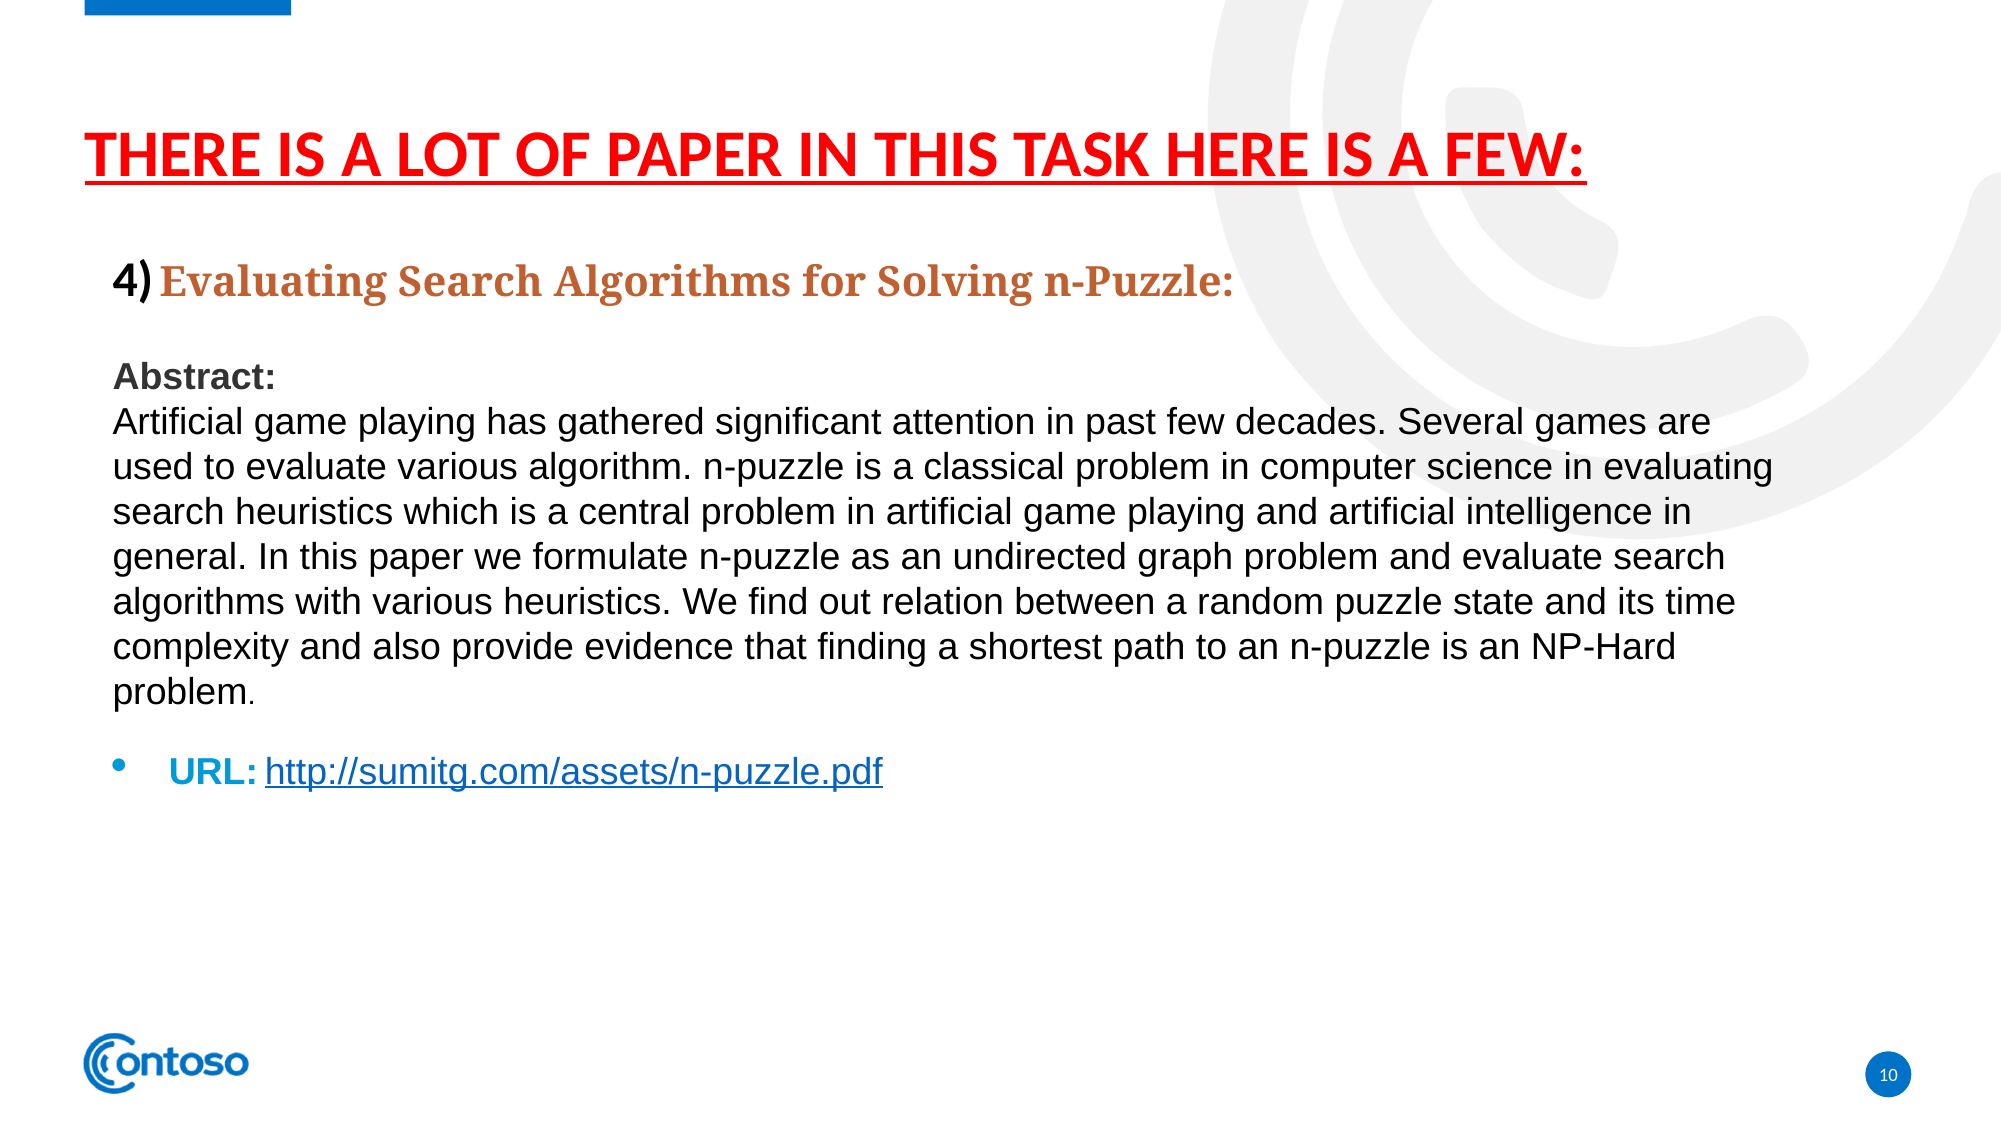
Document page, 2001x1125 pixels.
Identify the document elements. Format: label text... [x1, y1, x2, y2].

slide_number 10 [1864, 1059, 1913, 1090]
title There is a lot of paper in this task here is a few: [84, 40, 1914, 192]
text_box 4) Evaluating Search Algorithms for Solving n-Puzzle: Abstract: Artificial game playing has gathered significant attention in past few decades. Several games are used to evaluate various algorithm. n-puzzle is a classical problem in computer science in evaluating search heuristics which is a central problem in artificial game playing and artificial intelligence in general. In this paper we formulate n-puzzle as an undirected graph problem and evaluate search algorithms with various heuristics. We find out relation between a random puzzle state and its time complexity and also provide evidence that finding a shortest path to an n-puzzle is an NP-Hard problem. URL: http://sumitg.com/assets/n-puzzle.pdf [97, 239, 1814, 800]
picture [77, 1027, 254, 1095]
